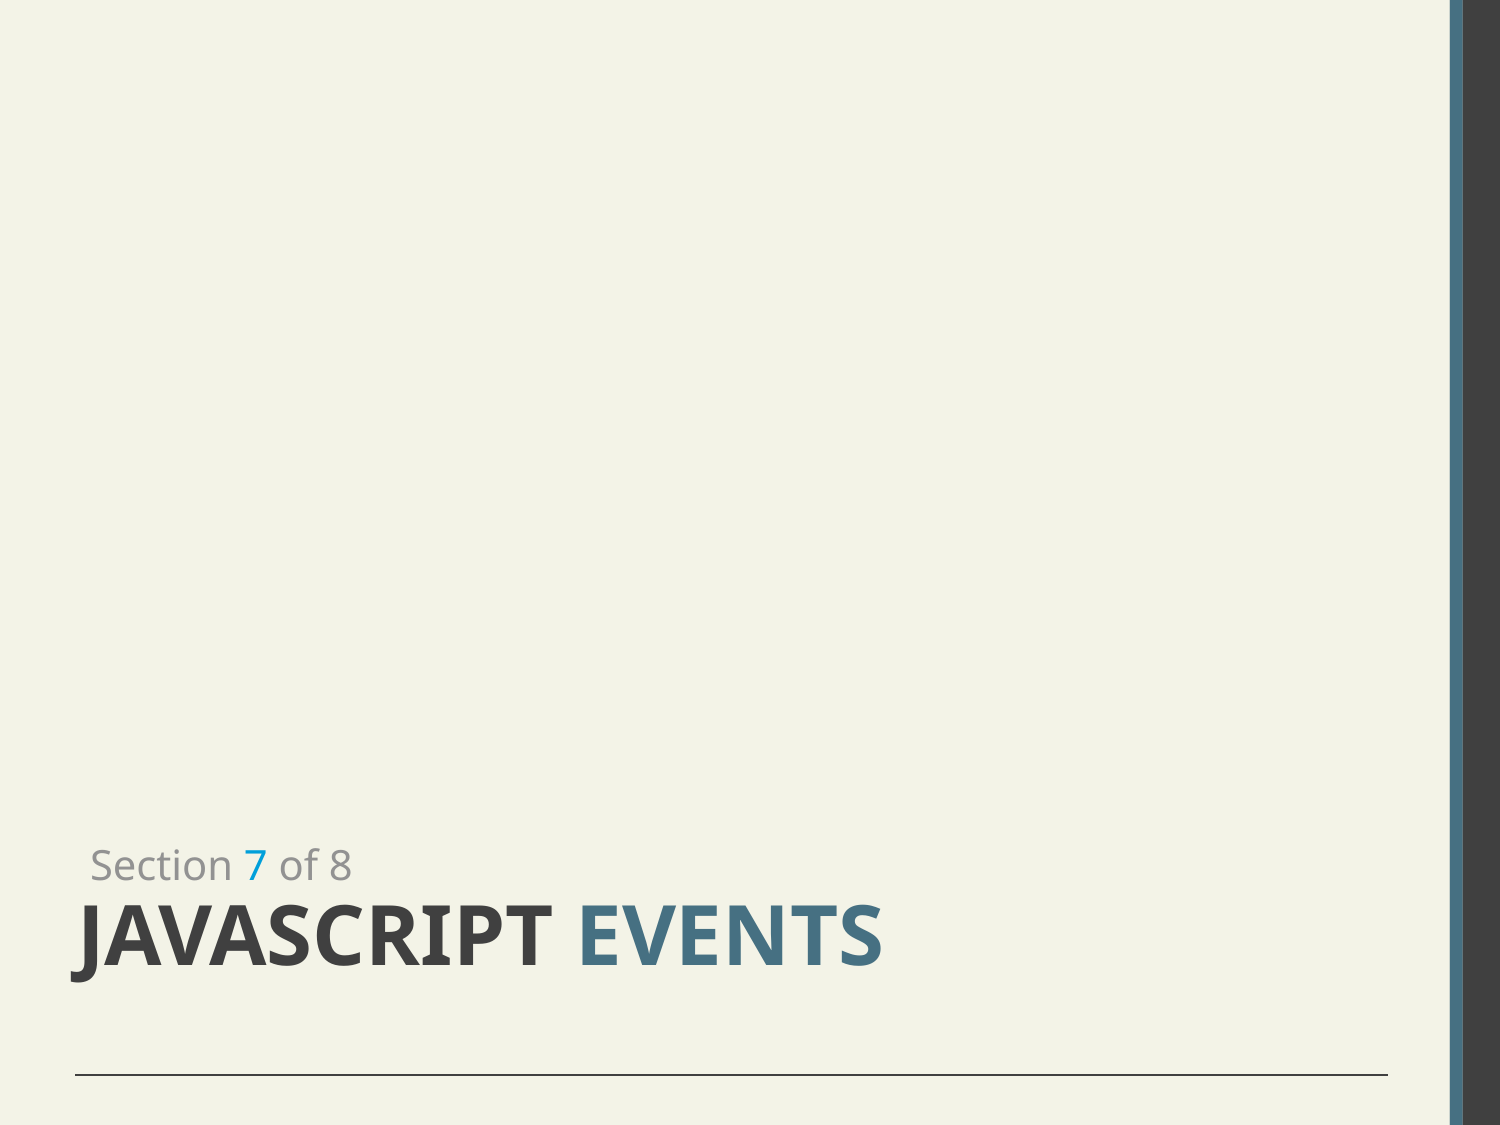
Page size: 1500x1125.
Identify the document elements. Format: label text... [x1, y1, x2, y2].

title JavaScript Events [62, 875, 1381, 1013]
list Section 7 of 8 [75, 650, 1350, 897]
